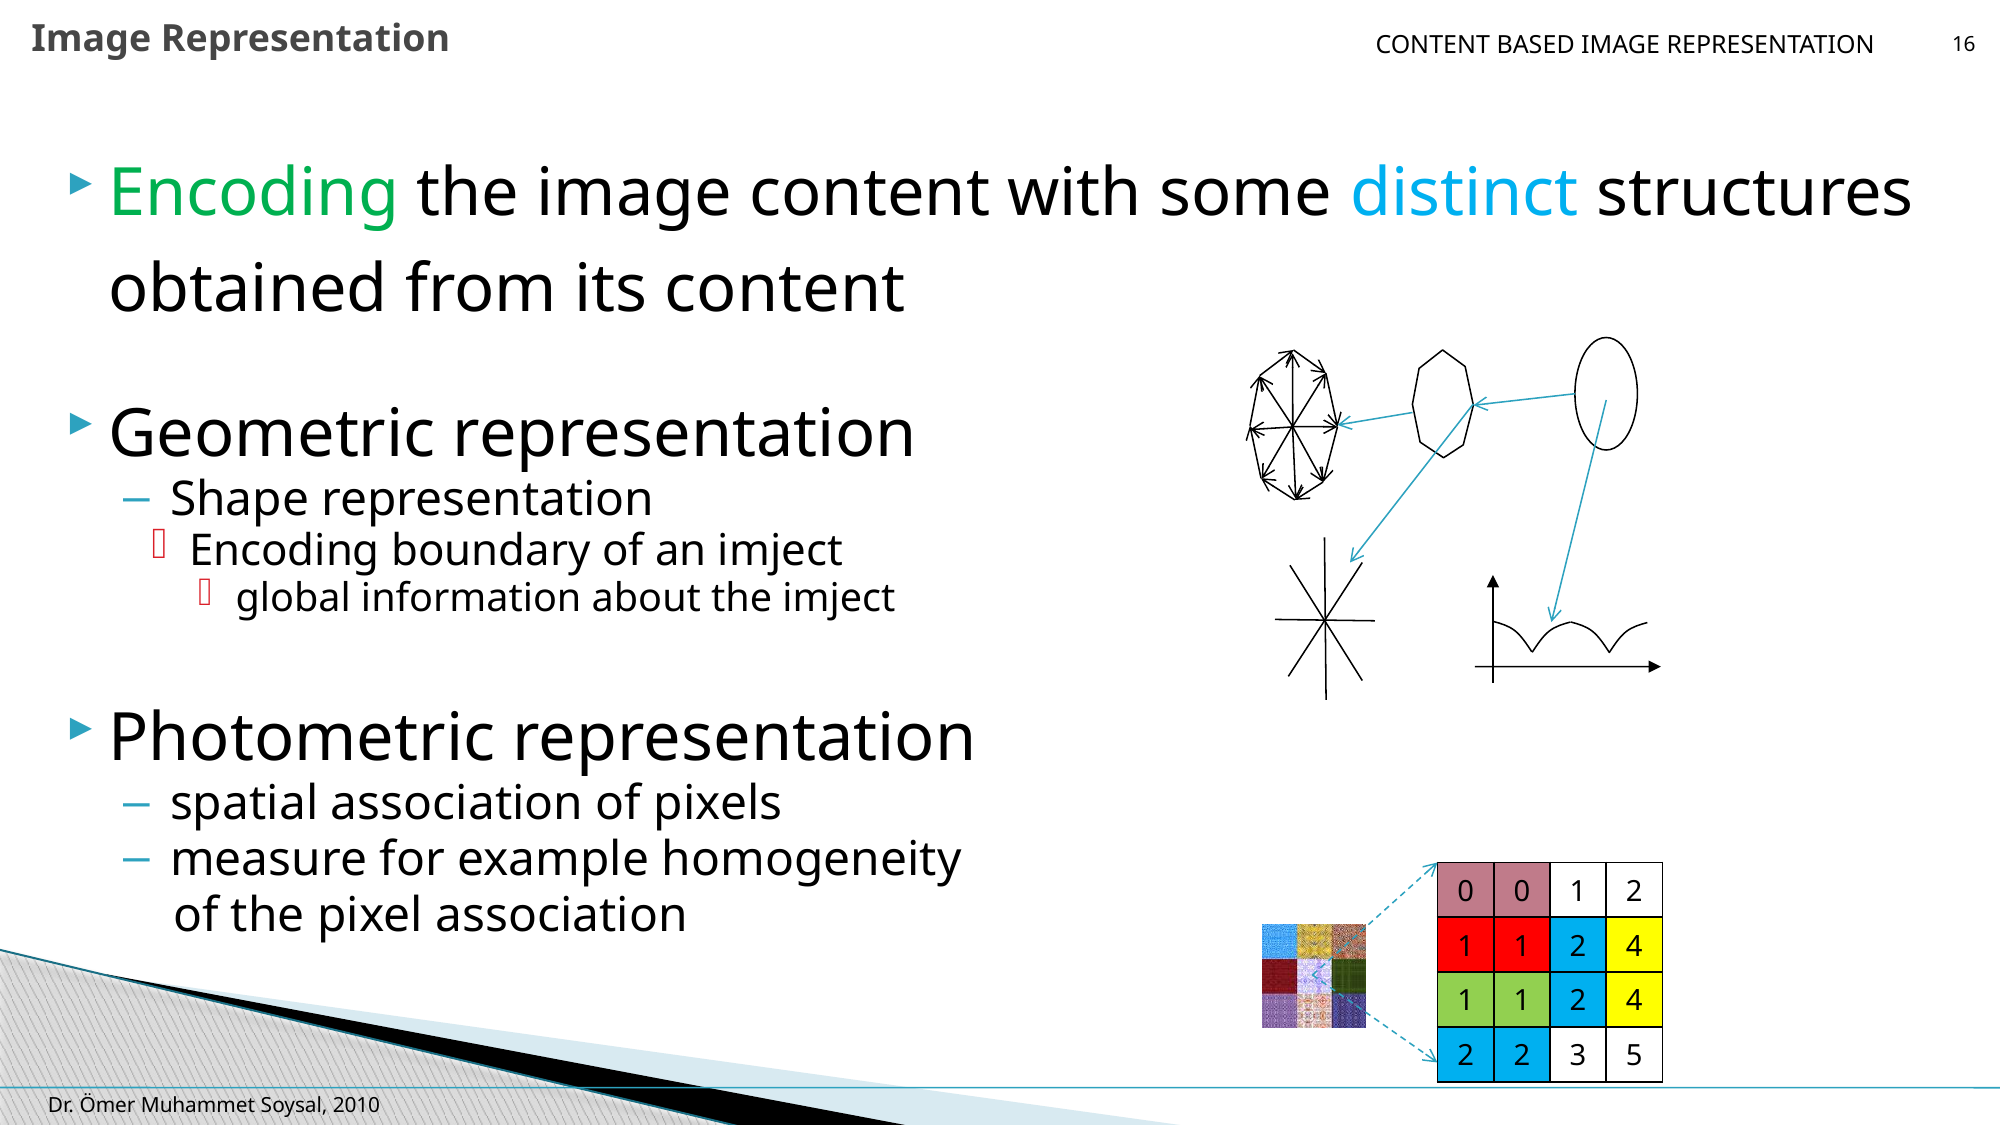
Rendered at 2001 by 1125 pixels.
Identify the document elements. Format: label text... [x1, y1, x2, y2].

footer CONTENT BASED IMAGE REPRESENTATION [1166, 6, 1891, 66]
table_header 2 [1607, 863, 1662, 916]
table_cell 4 [1607, 973, 1662, 1026]
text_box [1337, 412, 1413, 426]
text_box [1473, 393, 1576, 406]
table_cell 4 [1607, 918, 1662, 971]
picture [1262, 924, 1312, 1029]
text_box [1574, 337, 1638, 451]
slide_number 16 [1907, 6, 1991, 66]
table_cell 3 [1551, 1028, 1605, 1081]
text_box [1412, 349, 1472, 452]
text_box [1474, 574, 1662, 684]
table_cell 1 [1495, 918, 1549, 971]
table_cell 2 [1438, 1028, 1493, 1081]
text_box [1312, 974, 1438, 1063]
table_cell 1 [1442, 973, 1493, 1026]
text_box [1274, 537, 1376, 701]
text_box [1349, 441, 1421, 563]
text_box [1249, 349, 1338, 501]
table_header 0 [1438, 863, 1493, 916]
table_header 1 [1551, 863, 1605, 916]
table_cell 2 [1551, 973, 1605, 1026]
title Image Representation [16, 6, 1067, 66]
table_header 0 [1495, 863, 1549, 916]
table_cell 2 [1495, 1028, 1549, 1081]
table_cell 1 [1495, 973, 1549, 1026]
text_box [1312, 862, 1438, 974]
list Encoding the image content with some distinct structures obtained from its content Geometric representation Shape representation Encoding boundary of an imject global information about the imject Photometric representation spatial association of pixels measure for example homogeneity of the pixel association [33, 125, 1967, 1075]
table_cell 5 [1607, 1028, 1662, 1081]
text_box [1502, 517, 1675, 555]
text_box [1437, 413, 1471, 458]
table_cell 1 [1443, 918, 1493, 971]
table_cell 2 [1551, 918, 1605, 971]
